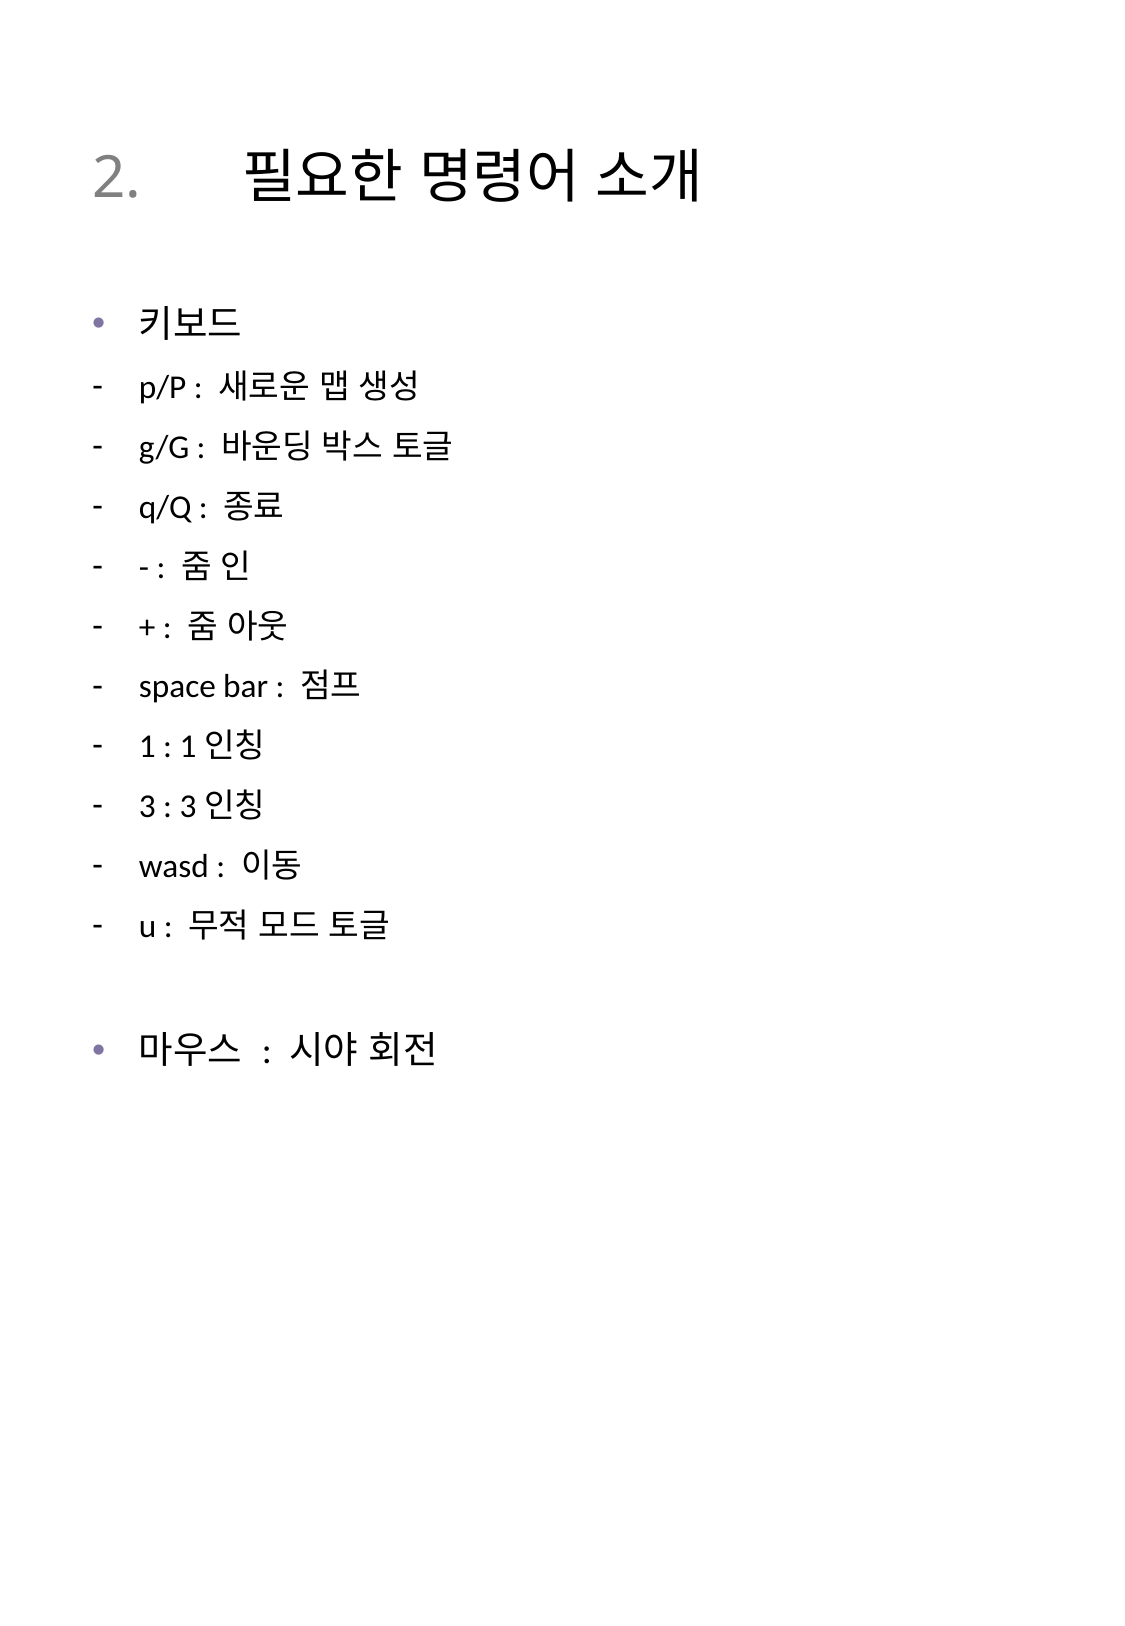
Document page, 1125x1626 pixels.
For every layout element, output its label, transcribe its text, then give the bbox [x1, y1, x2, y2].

text_box 키보드 p/P : 새로운 맵 생성 g/G : 바운딩 박스 토글 q/Q : 종료 - : 줌 인 + : 줌 아웃 space bar : 점프 1 : 1인칭 3 : 3인칭 wasd : 이동 u : 무적 모드 토글 마우스 : 시야 회전 [77, 270, 1015, 1079]
title 2. 필요한 명령어 소개 [77, 86, 1048, 271]
